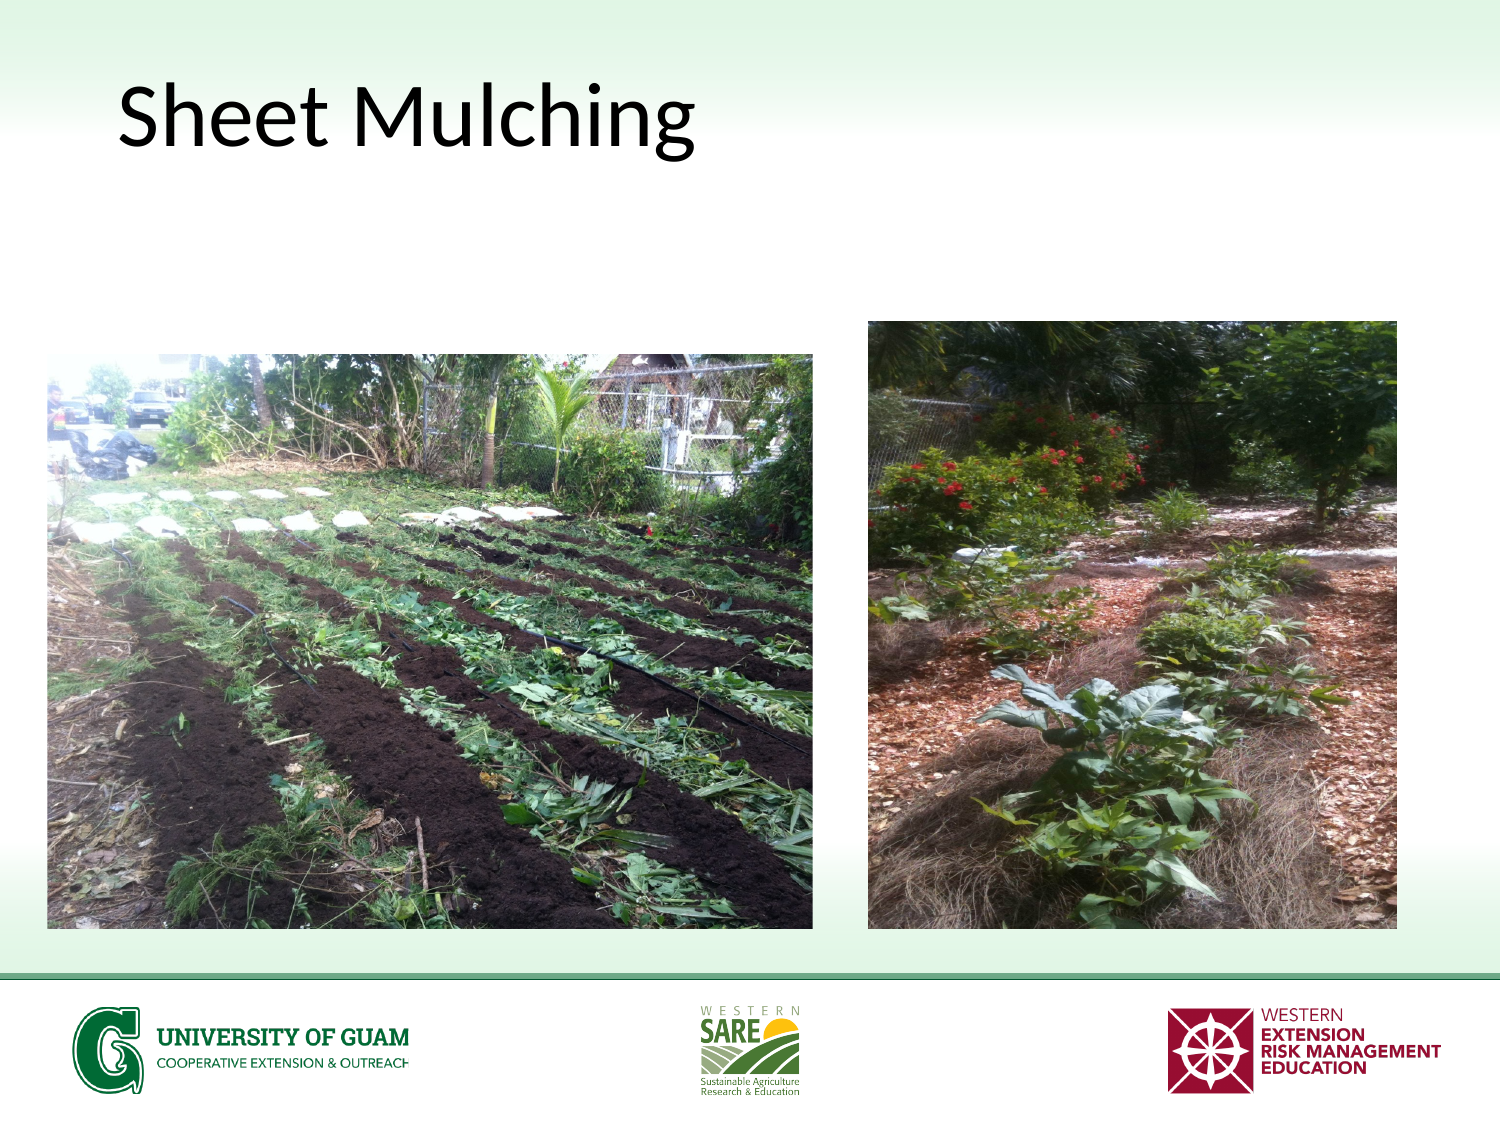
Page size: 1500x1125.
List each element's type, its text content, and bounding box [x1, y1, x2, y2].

picture [47, 354, 813, 929]
picture [689, 994, 811, 1107]
title Sheet Mulching [103, 59, 1397, 278]
picture [1168, 1008, 1441, 1094]
picture [868, 321, 1397, 929]
